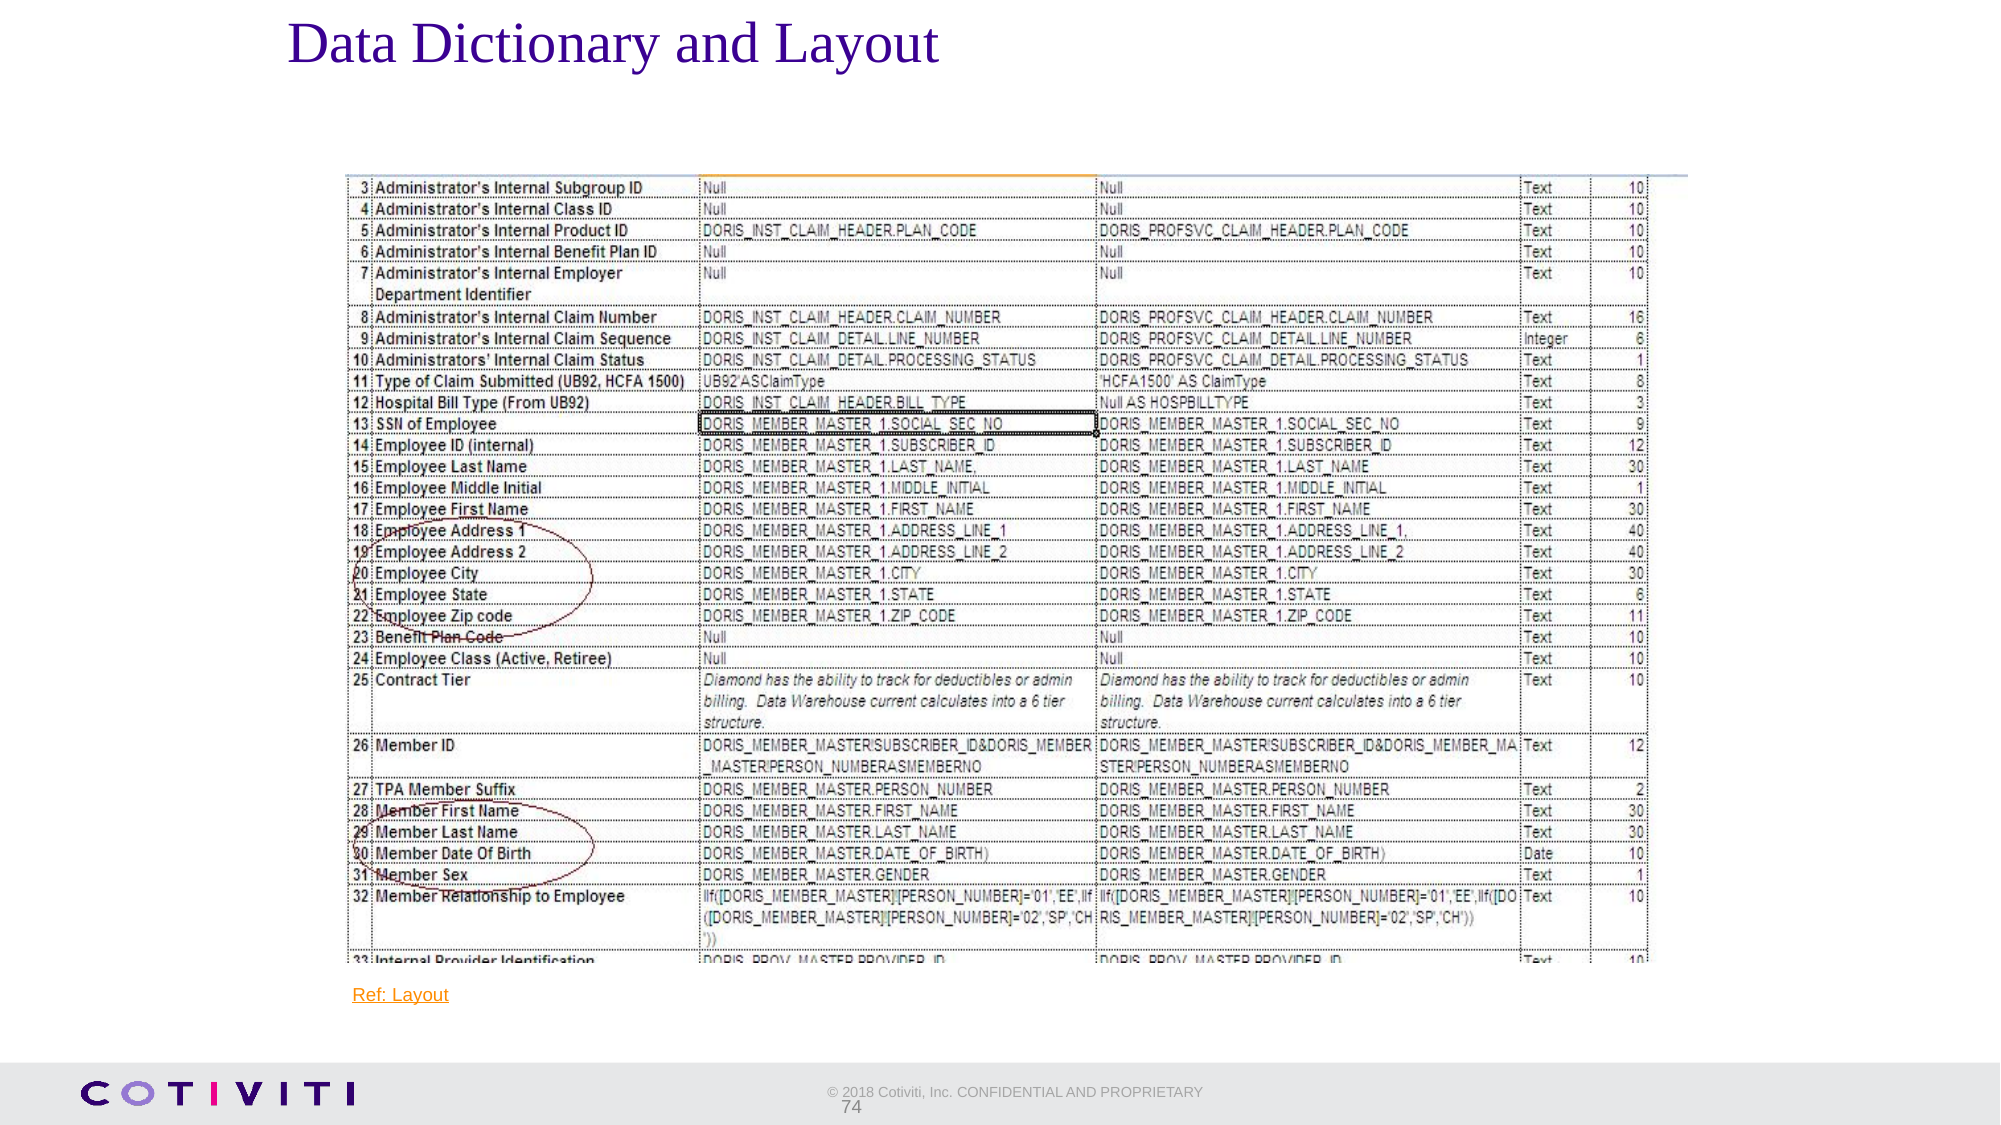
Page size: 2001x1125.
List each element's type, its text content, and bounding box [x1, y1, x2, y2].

text_box Ref: Layout [337, 975, 1025, 1013]
title Data Dictionary and Layout [287, 12, 1713, 202]
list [345, 174, 1688, 963]
picture [75, 1066, 369, 1119]
slide_number 74 [841, 1083, 1119, 1125]
